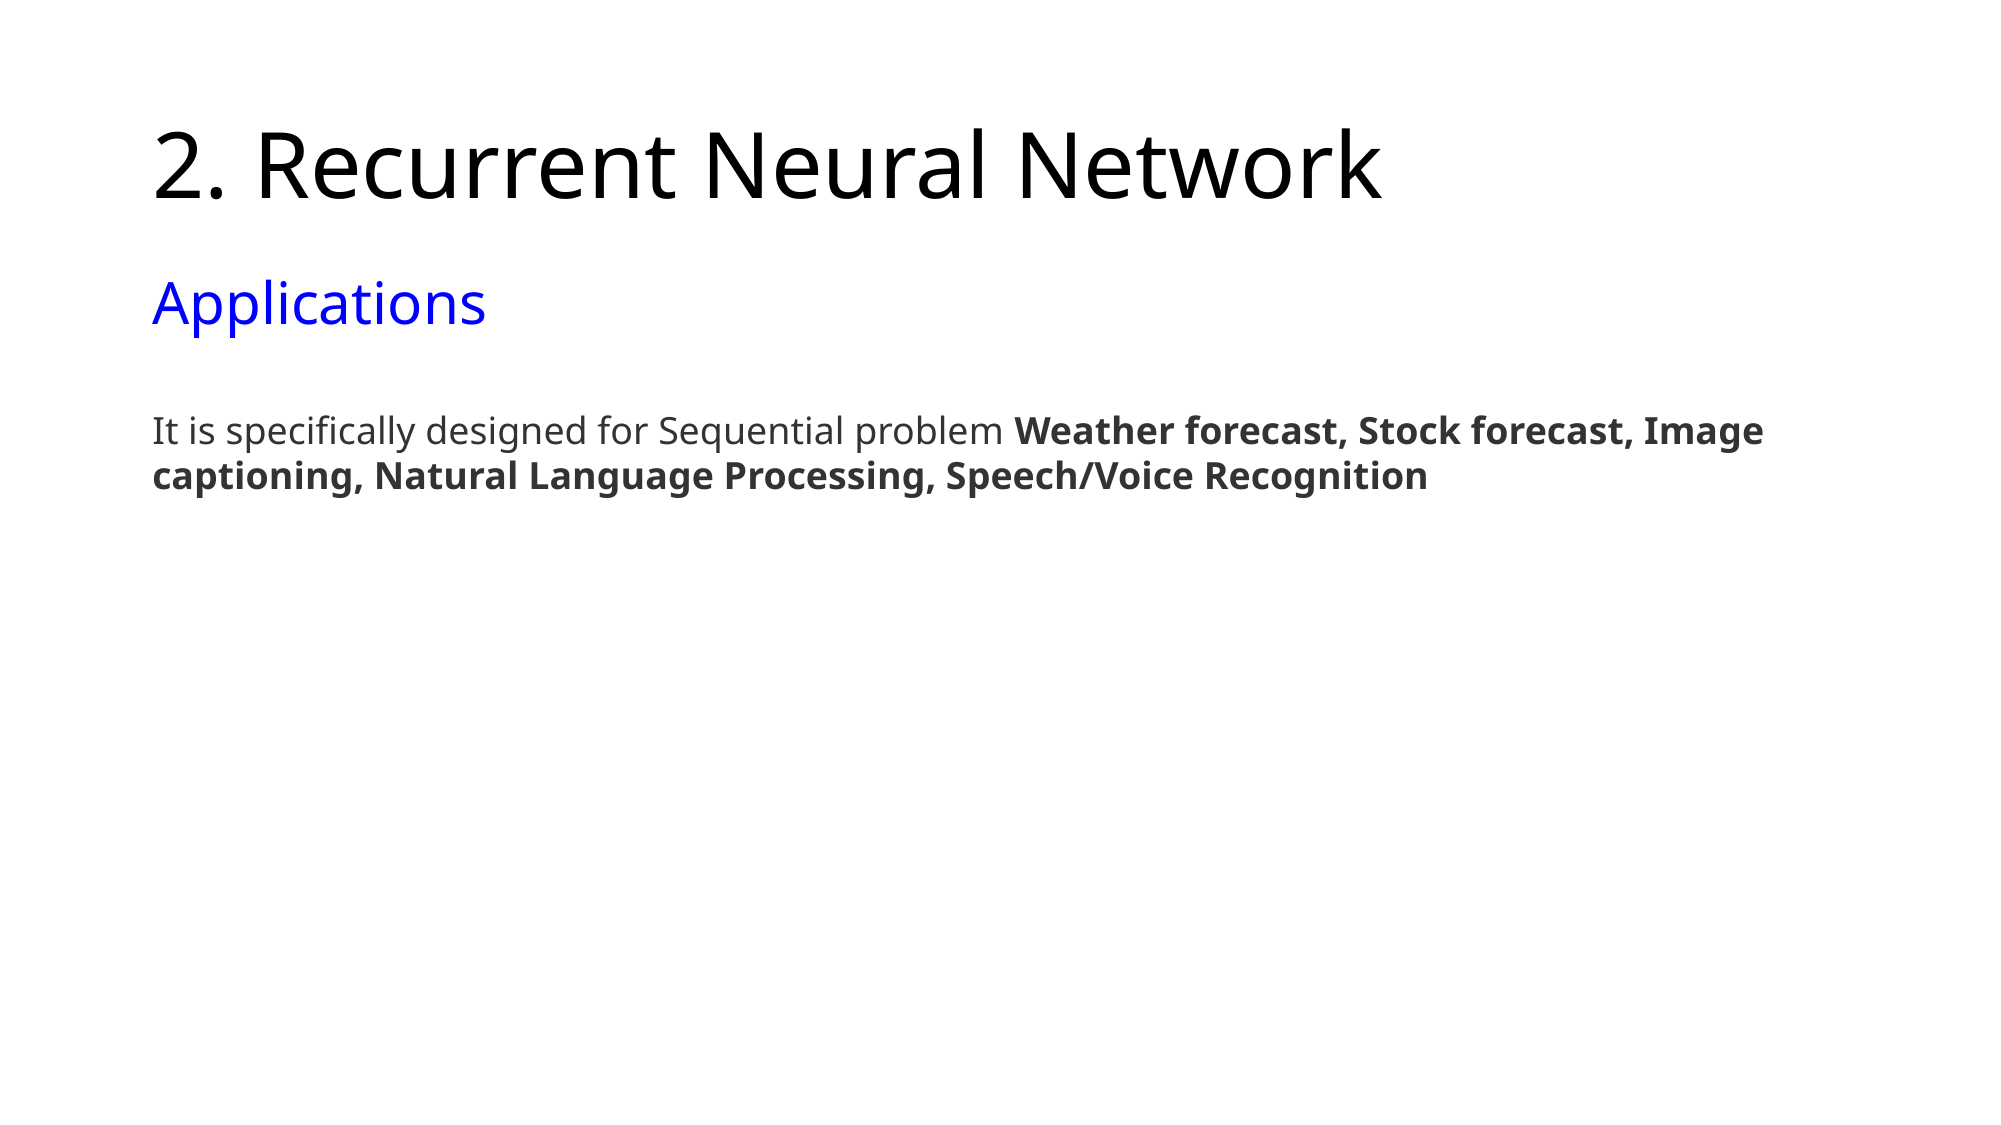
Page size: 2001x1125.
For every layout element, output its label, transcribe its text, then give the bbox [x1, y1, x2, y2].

text_box Applications It is specifically designed for Sequential problem Weather forecast, Stock forecast, Image captioning, Natural Language Processing, Speech/Voice Recognition [137, 259, 1911, 505]
title 2. Recurrent Neural Network [137, 59, 1863, 259]
